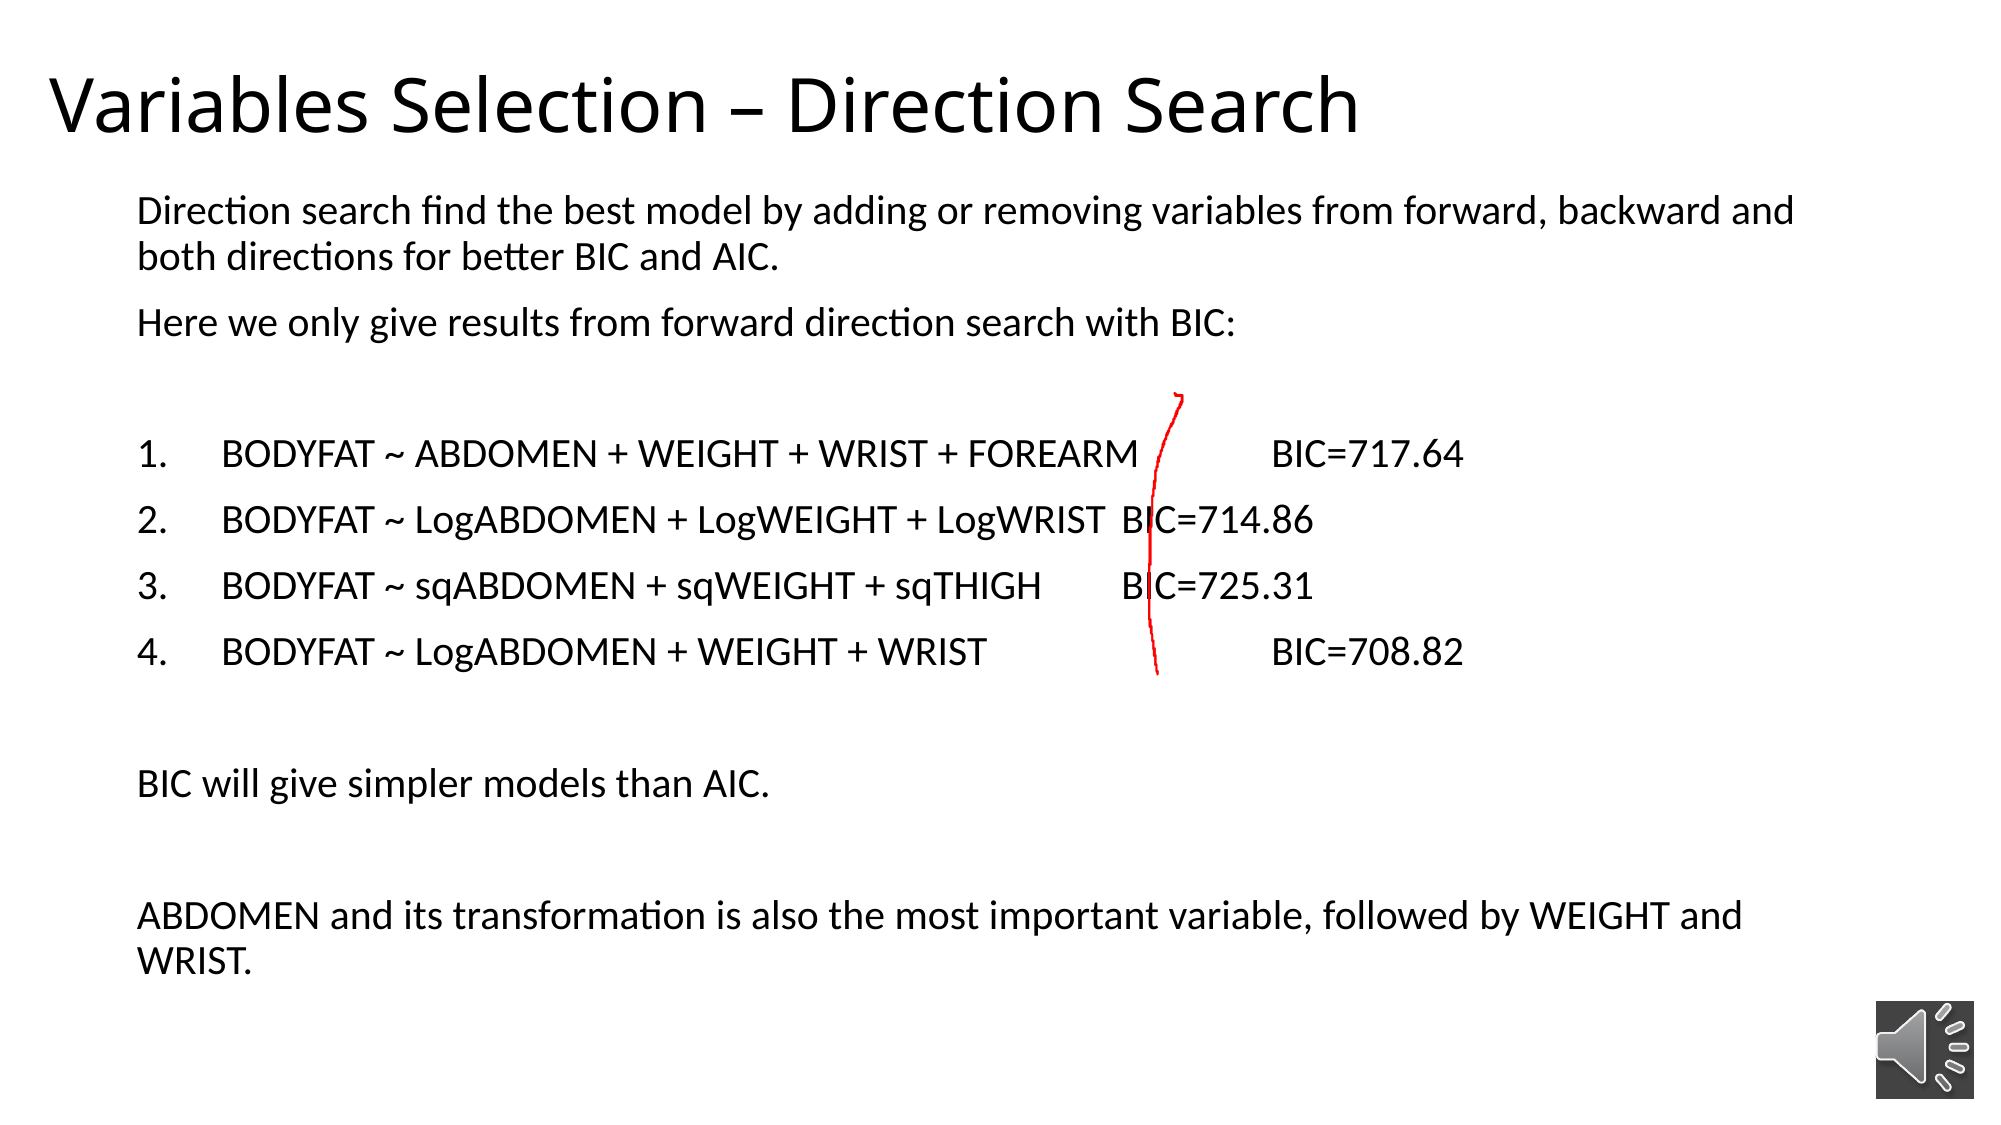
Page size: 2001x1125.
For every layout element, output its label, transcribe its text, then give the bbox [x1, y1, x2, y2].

list Direction search find the best model by adding or removing variables from forward, backward and both directions for better BIC and AIC. Here we only give results from forward direction search with BIC: BODYFAT ~ ABDOMEN + WEIGHT + WRIST + FOREARM BIC=717.64 BODYFAT ~ LogABDOMEN + LogWEIGHT + LogWRIST BIC=714.86 BODYFAT ~ sqABDOMEN + sqWEIGHT + sqTHIGH BIC=725.31 BODYFAT ~ LogABDOMEN + WEIGHT + WRIST BIC=708.82 BIC will give simpler models than AIC. ABDOMEN and its transformation is also the most important variable, followed by WEIGHT and WRIST. [121, 181, 1863, 1125]
title Variables Selection – Direction Search [34, 0, 1875, 218]
picture [1874, 999, 1975, 1100]
picture [1148, 392, 1192, 685]
